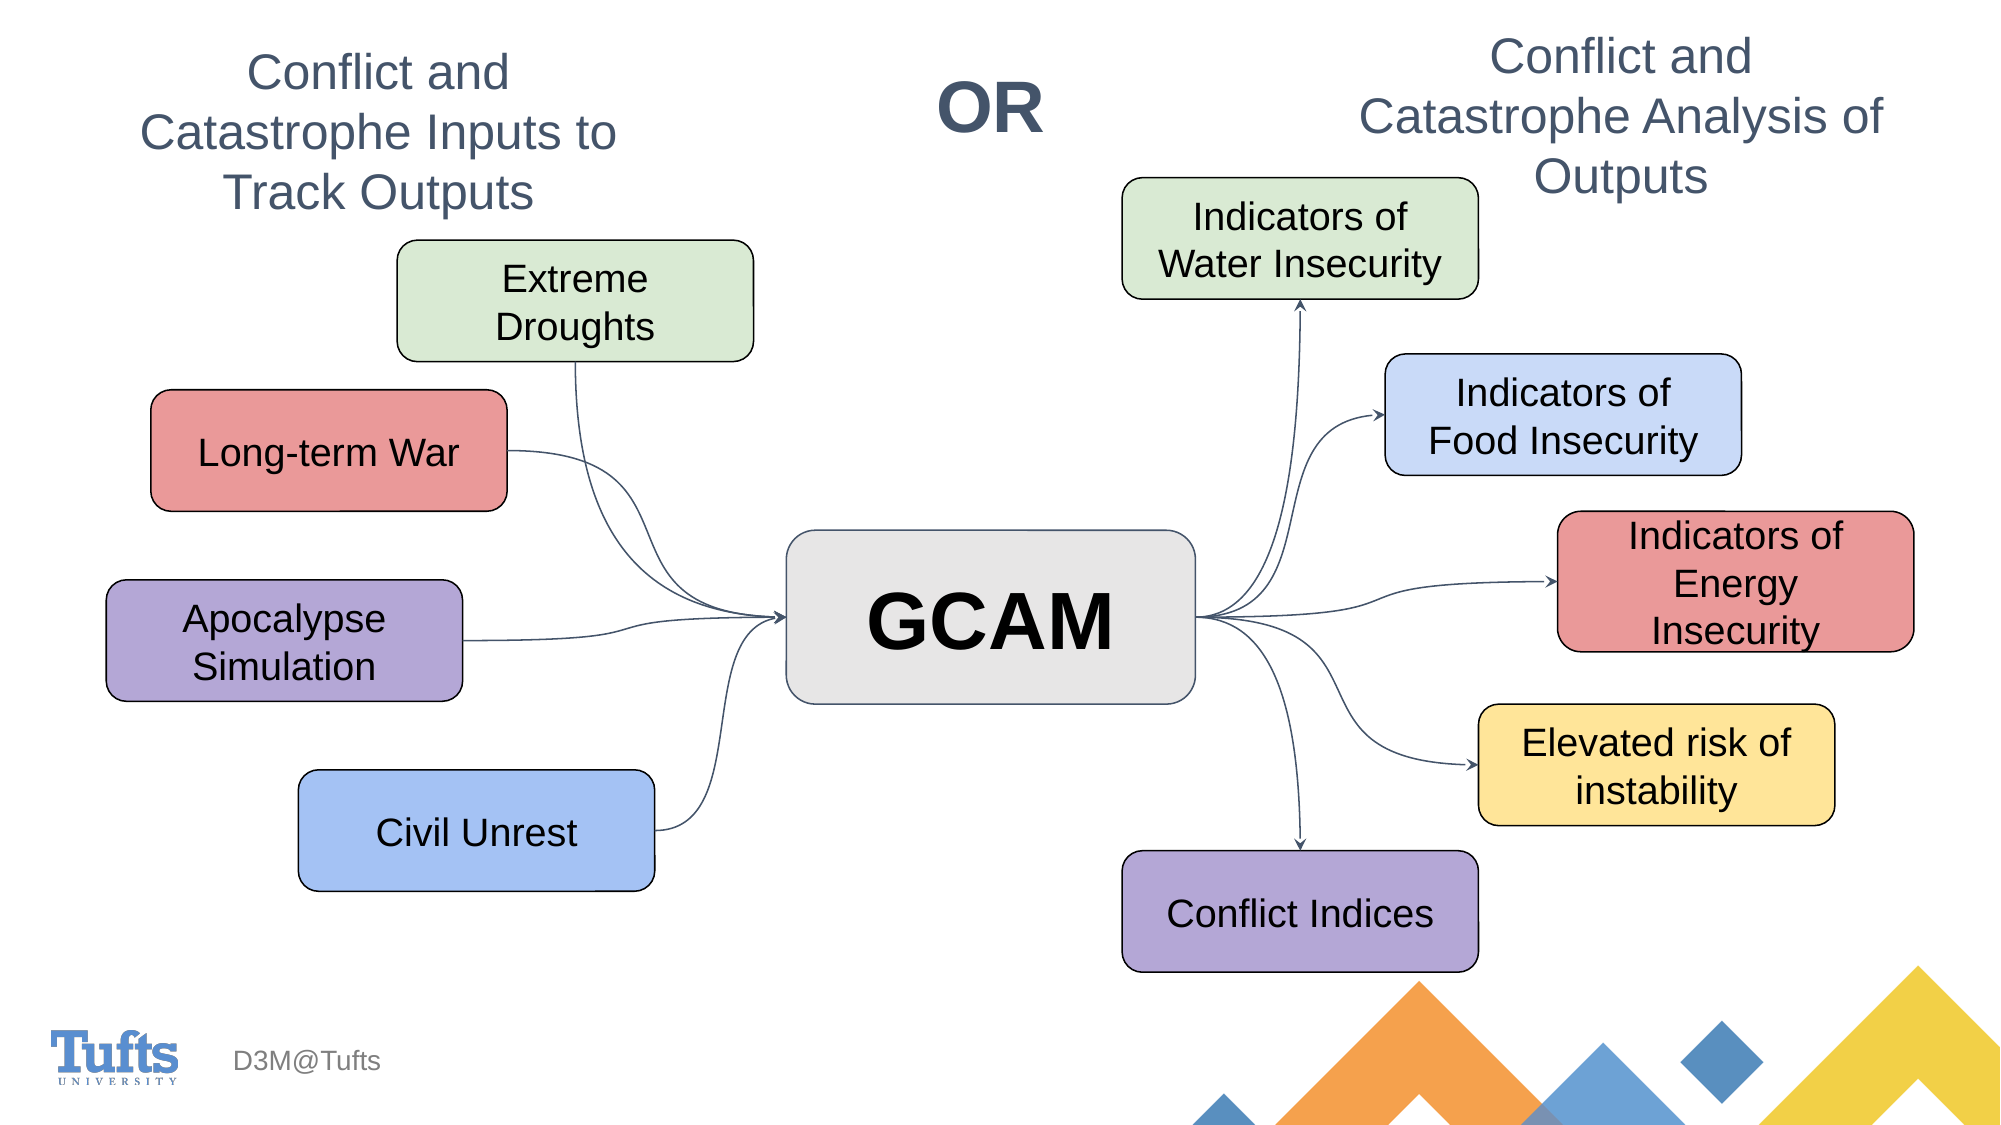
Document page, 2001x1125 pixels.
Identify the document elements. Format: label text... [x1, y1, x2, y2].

text_box Extreme Droughts [397, 240, 754, 362]
text_box Long-term War [150, 389, 508, 512]
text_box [1195, 616, 1479, 766]
text_box GCAM [791, 530, 1190, 705]
picture [0, 0, 2000, 1125]
text_box Apocalypse Simulation [106, 579, 463, 702]
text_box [654, 616, 787, 831]
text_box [552, 383, 809, 596]
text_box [1195, 414, 1386, 580]
text_box Indicators of Food Insecurity [1385, 353, 1742, 476]
text_box Conflict and Catastrophe Analysis of Outputs [1328, 3, 1914, 178]
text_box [462, 616, 653, 641]
text_box OR [859, 39, 1122, 142]
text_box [1195, 581, 1558, 618]
text_box Civil Unrest [298, 769, 655, 892]
text_box Conflict Indices [1122, 850, 1479, 973]
text_box Conflict and Catastrophe Inputs to Track Outputs [85, 19, 672, 193]
text_box Indicators of Water Insecurity [1122, 177, 1479, 300]
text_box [1130, 681, 1365, 787]
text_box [1088, 405, 1408, 511]
text_box Indicators of Energy Insecurity [1557, 511, 1914, 652]
text_box Elevated risk of instability [1478, 704, 1835, 826]
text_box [506, 450, 787, 616]
